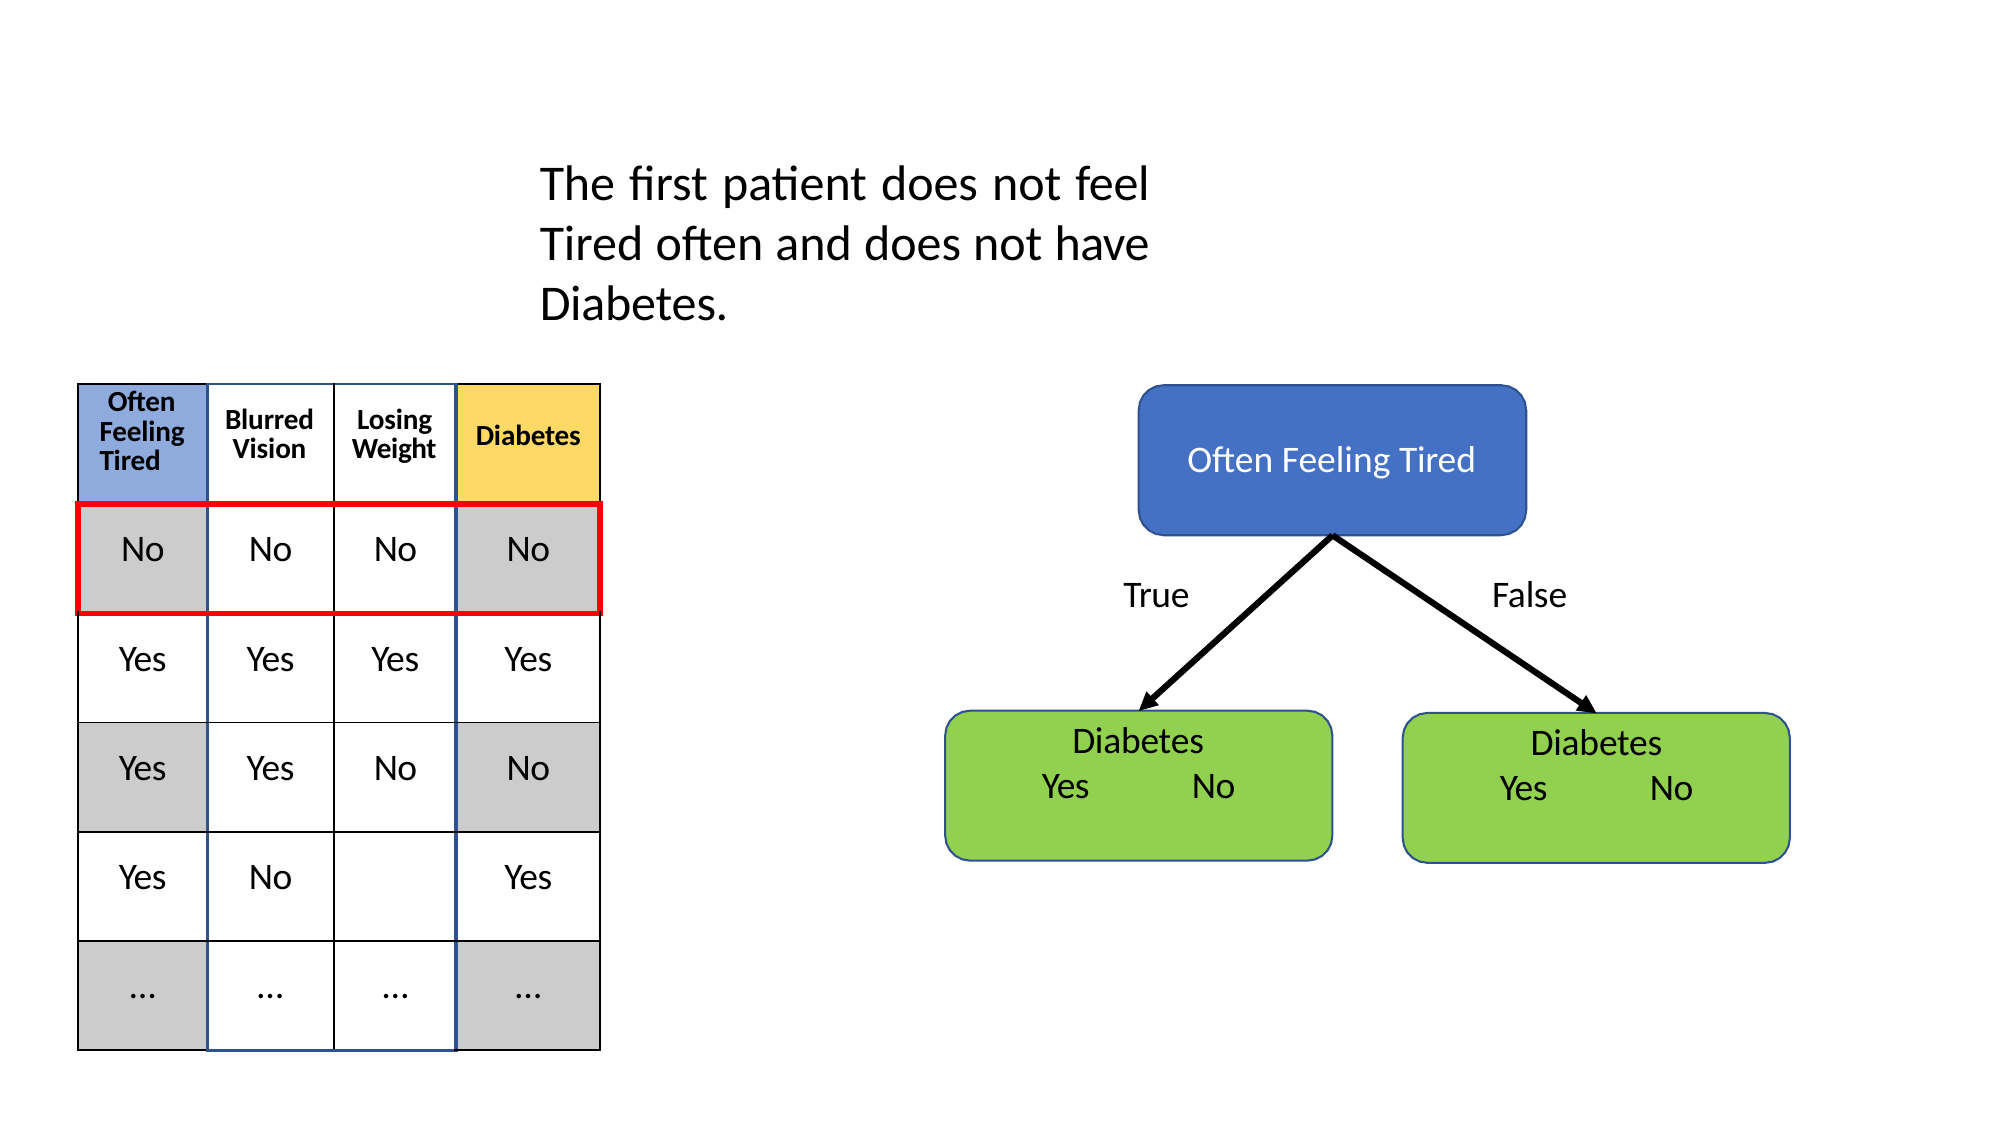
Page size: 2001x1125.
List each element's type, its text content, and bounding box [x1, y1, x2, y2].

table_header Losing Weight [335, 385, 454, 501]
table_cell No [335, 507, 454, 611]
table_cell No [335, 723, 454, 831]
table_cell Yes [458, 833, 599, 940]
table_cell Yes [209, 723, 333, 831]
table_header Often Feeling Tired [79, 385, 206, 501]
table_cell [335, 833, 454, 940]
table_cell Yes [79, 833, 206, 940]
table_cell Yes [335, 616, 454, 722]
table_cell No [209, 507, 333, 611]
table_cell … [335, 942, 454, 1049]
text_box [1139, 546, 1326, 708]
table_cell Yes [209, 616, 333, 722]
title The first patient does not feel Tired often and does not have Diabetes. [537, 148, 1150, 339]
table_cell No [458, 723, 599, 831]
table_header Blurred Vision [209, 385, 333, 501]
table_header Diabetes [458, 385, 599, 501]
table_cell Yes [79, 723, 206, 831]
table_cell … [458, 942, 599, 1049]
table_cell No [81, 507, 206, 611]
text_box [1137, 383, 1528, 537]
table_cell … [79, 942, 206, 1049]
text_box False [1490, 567, 1571, 615]
table_cell No [458, 507, 597, 611]
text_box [943, 709, 1334, 862]
table_cell Yes [458, 616, 599, 722]
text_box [1401, 711, 1792, 865]
text_box True [1121, 567, 1193, 615]
table_cell … [209, 942, 333, 1049]
table_cell No [209, 833, 333, 940]
text_box [1342, 546, 1595, 710]
table_cell Yes [79, 616, 206, 722]
